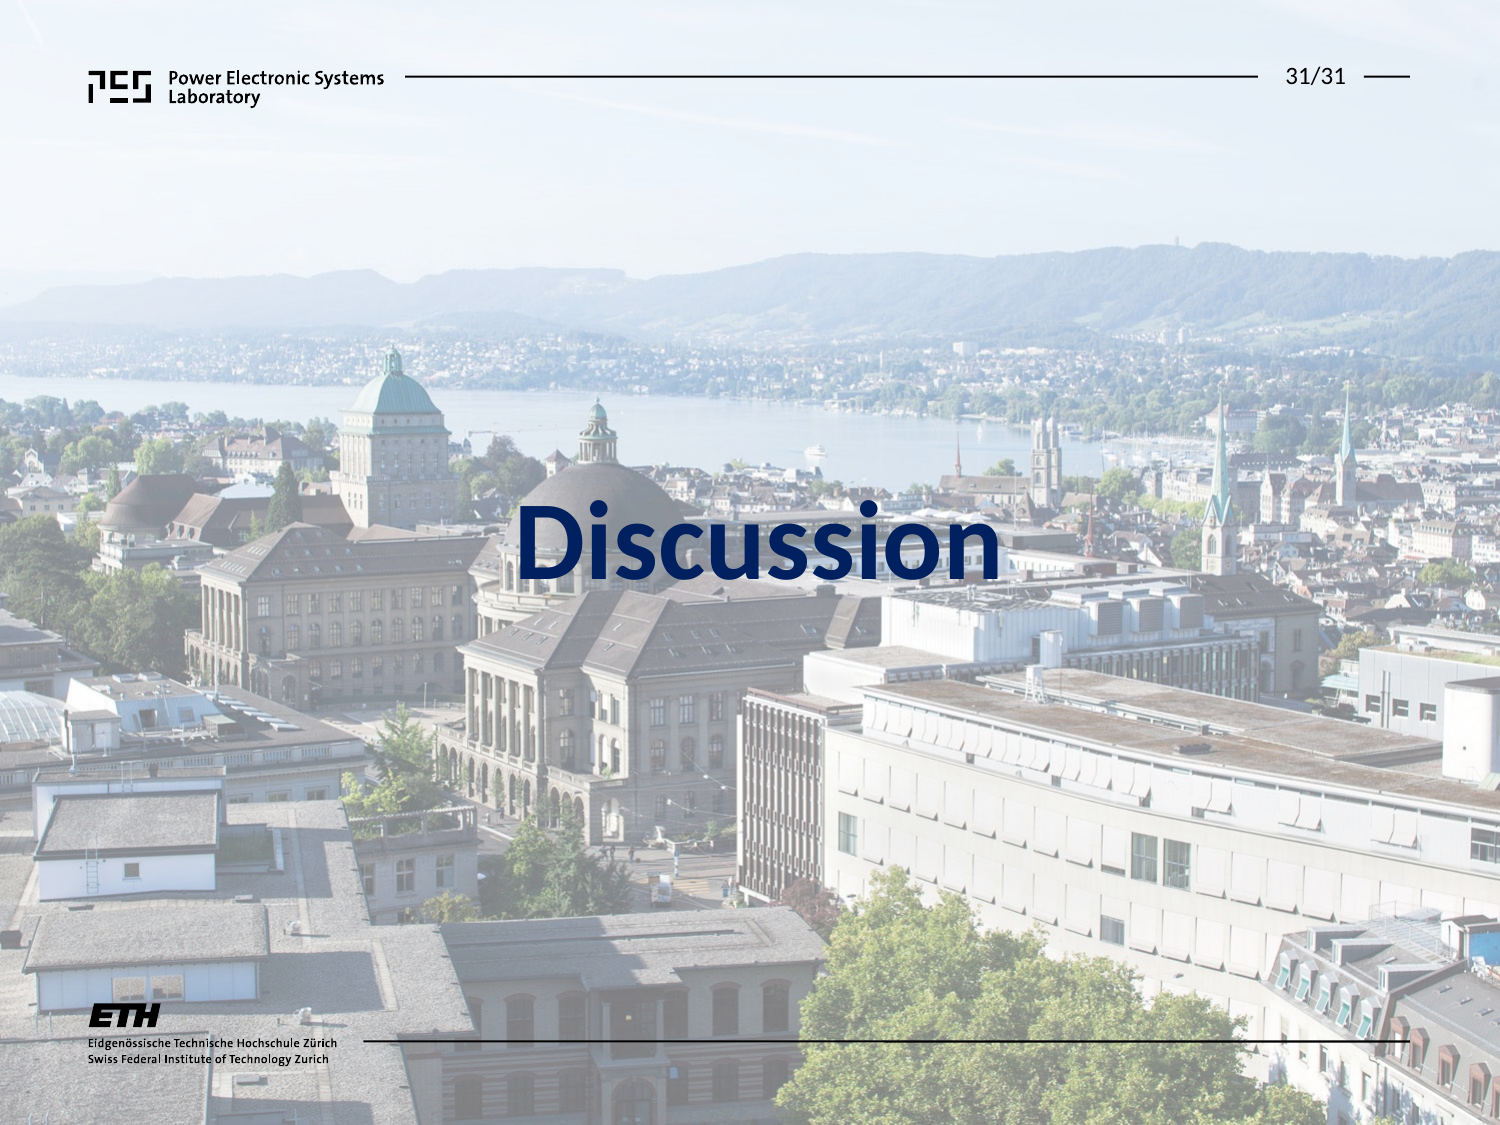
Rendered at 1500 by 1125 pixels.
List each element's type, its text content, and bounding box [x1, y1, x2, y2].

text_box Discussion [115, 490, 1404, 607]
